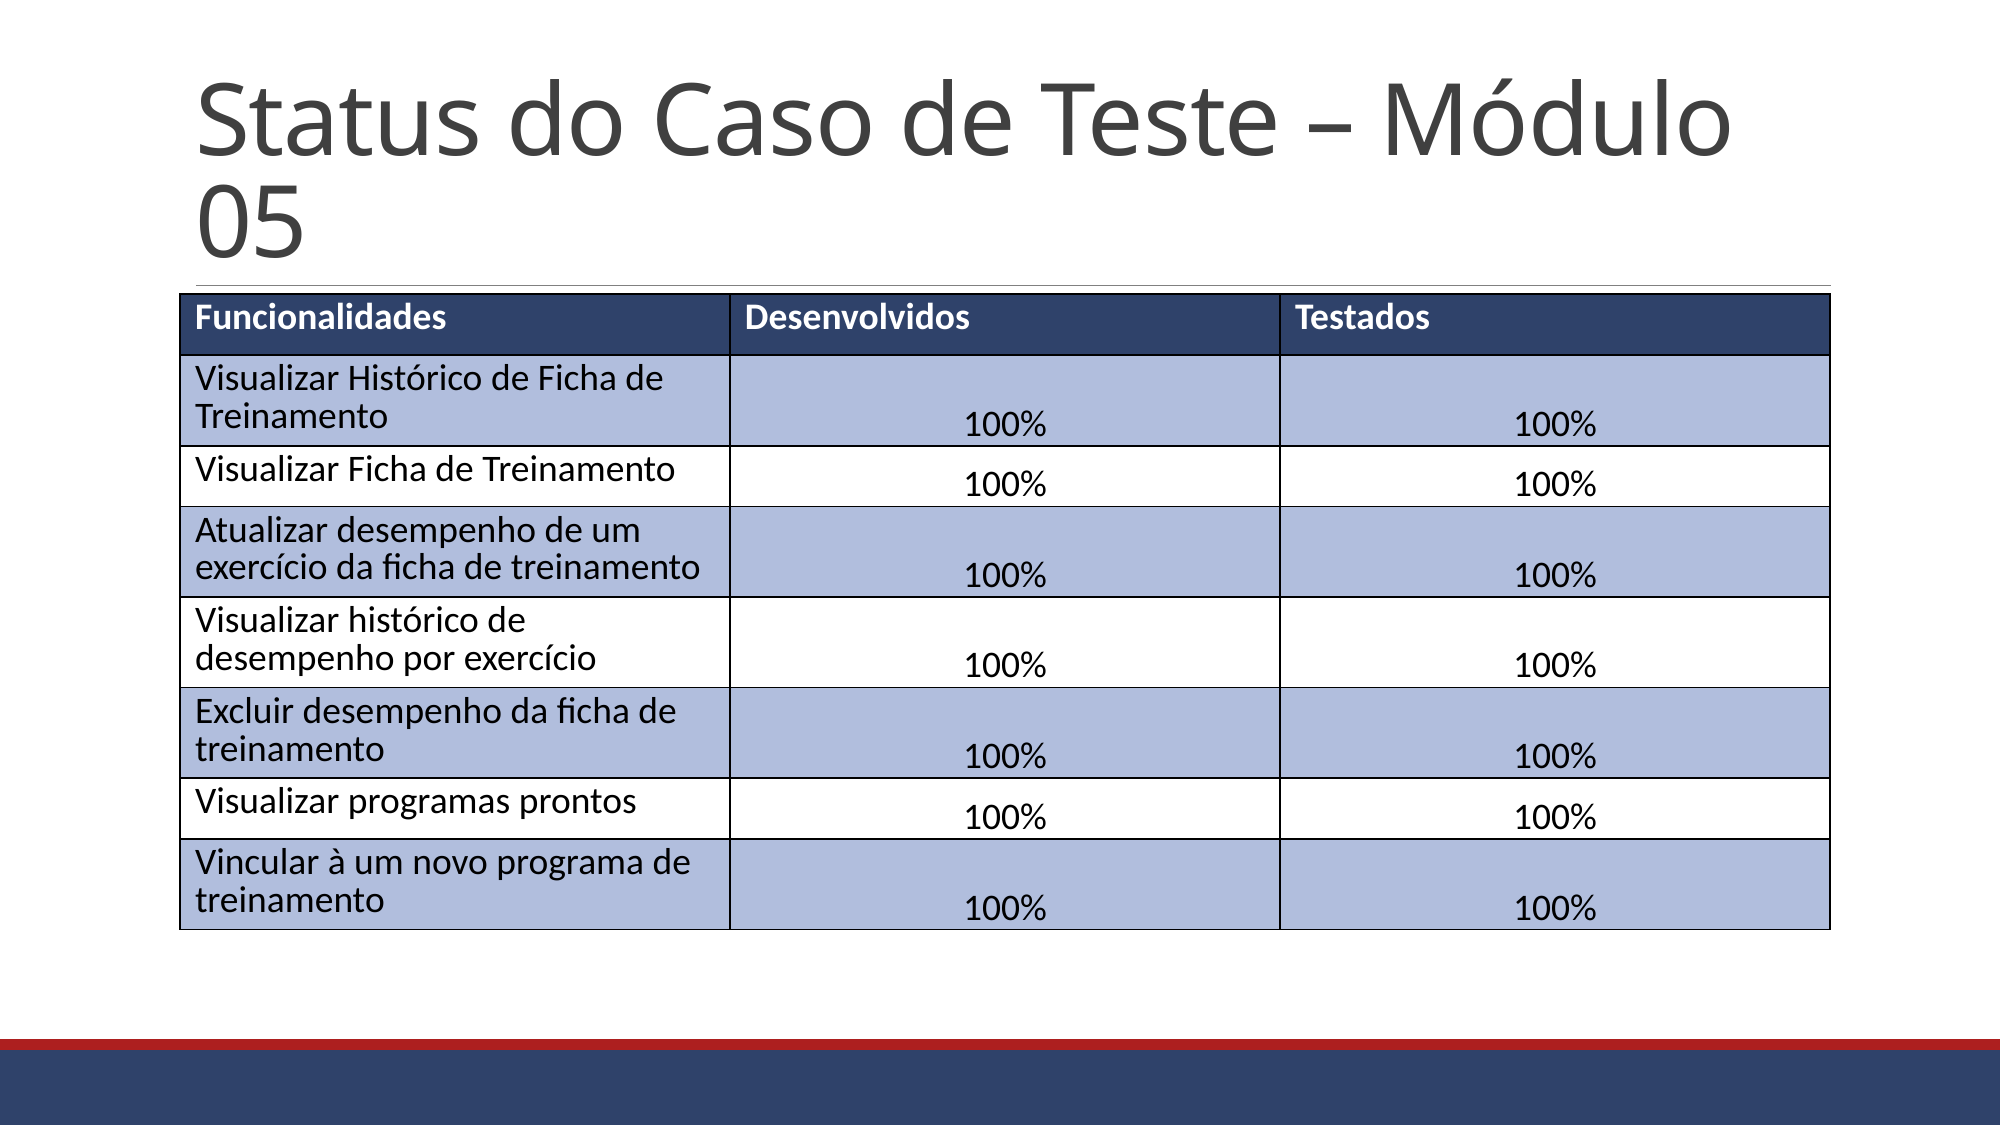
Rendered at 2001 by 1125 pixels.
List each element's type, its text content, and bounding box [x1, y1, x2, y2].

table_header Testados [1281, 295, 1829, 354]
table_cell 100% [731, 840, 1279, 929]
table_cell 100% [731, 598, 1279, 687]
table_cell Atualizar desempenho de um exercício da ficha de treinamento [181, 507, 729, 596]
table_cell 100% [731, 688, 1279, 777]
table_cell 100% [1281, 356, 1829, 445]
table_cell Visualizar histórico de desempenho por exercício [181, 598, 729, 687]
table_cell Visualizar Histórico de Ficha de Treinamento [181, 356, 729, 445]
table_cell Vincular à um novo programa de treinamento [181, 840, 729, 929]
title Status do Caso de Teste – Módulo 05 [180, 47, 1830, 285]
table_cell 100% [1281, 447, 1829, 506]
table_cell 100% [731, 779, 1279, 838]
table_cell Visualizar Ficha de Treinamento [181, 447, 729, 506]
table_cell 100% [1281, 840, 1829, 929]
table_cell 100% [731, 447, 1279, 506]
table_cell 100% [1281, 688, 1829, 777]
table_header Funcionalidades [181, 295, 729, 354]
table_cell Excluir desempenho da ficha de treinamento [181, 688, 729, 777]
table_header Desenvolvidos [731, 295, 1279, 354]
table_cell 100% [1281, 507, 1829, 596]
table_cell 100% [731, 507, 1279, 596]
table_cell 100% [1281, 779, 1829, 838]
table_cell 100% [1281, 598, 1829, 687]
table_cell Visualizar programas prontos [181, 779, 729, 838]
table_cell 100% [731, 356, 1279, 445]
